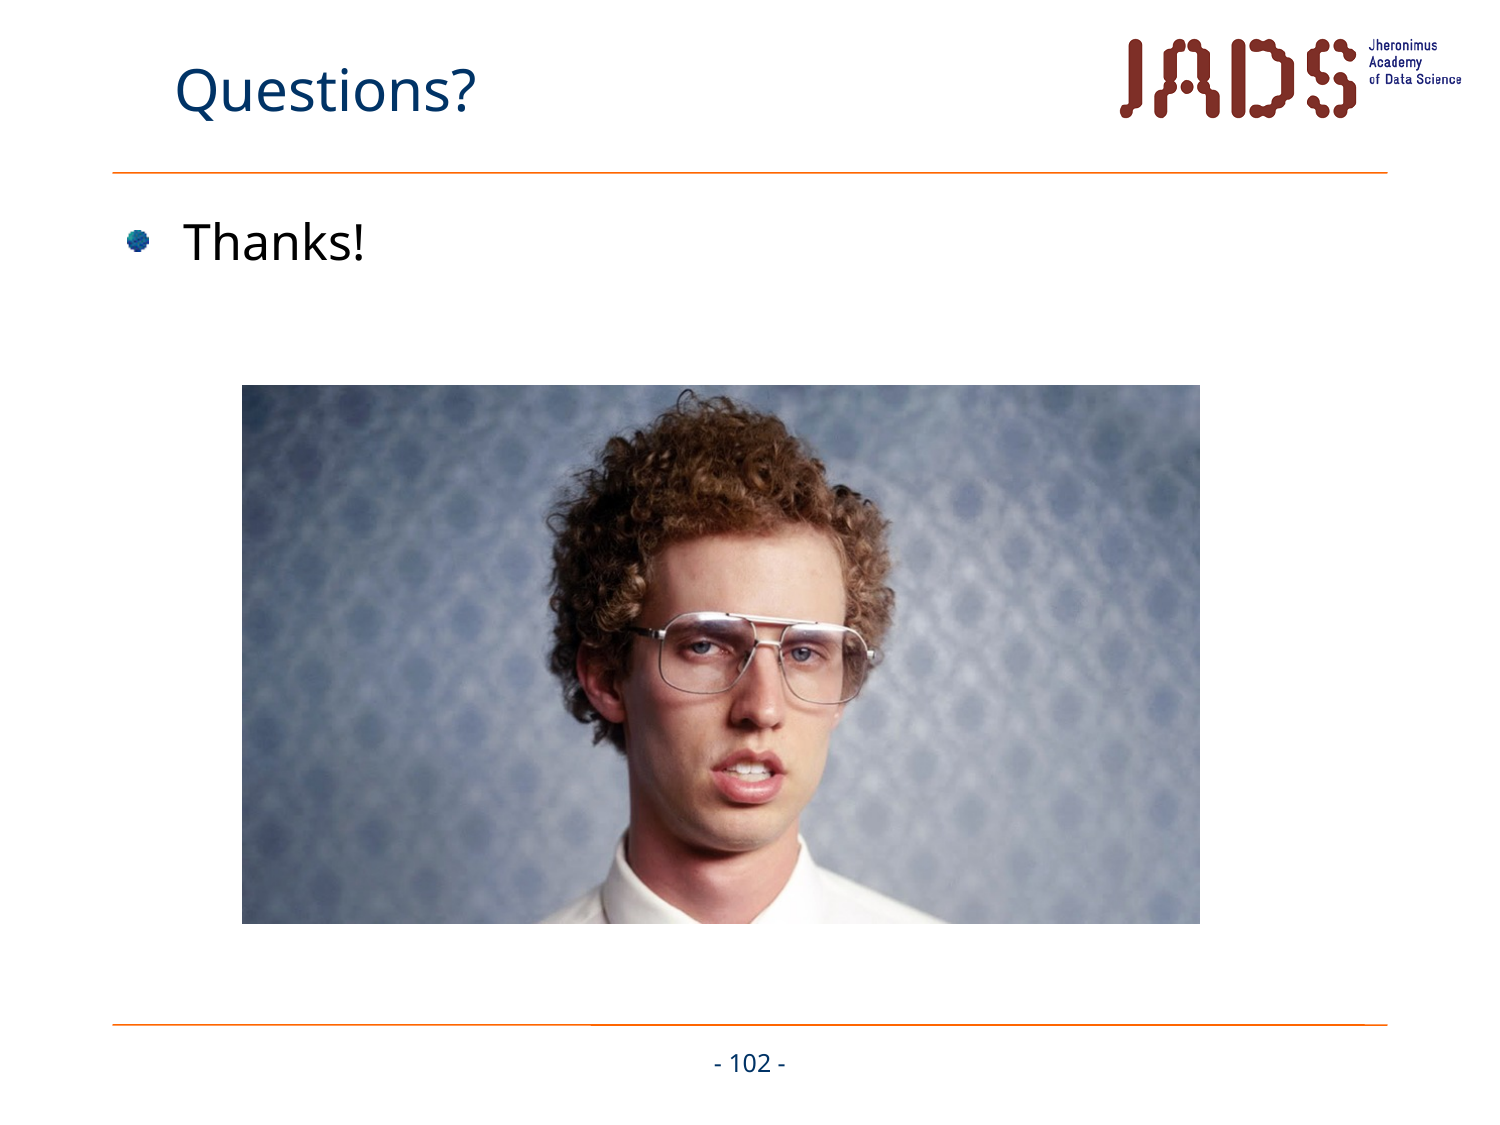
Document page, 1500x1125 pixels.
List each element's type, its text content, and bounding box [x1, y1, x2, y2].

picture [1080, 0, 1500, 157]
picture [241, 385, 1200, 924]
picture [127, 230, 149, 252]
slide_number - 102 - [670, 1039, 830, 1078]
list Thanks! [112, 203, 1388, 988]
title Questions? [159, 19, 1091, 157]
